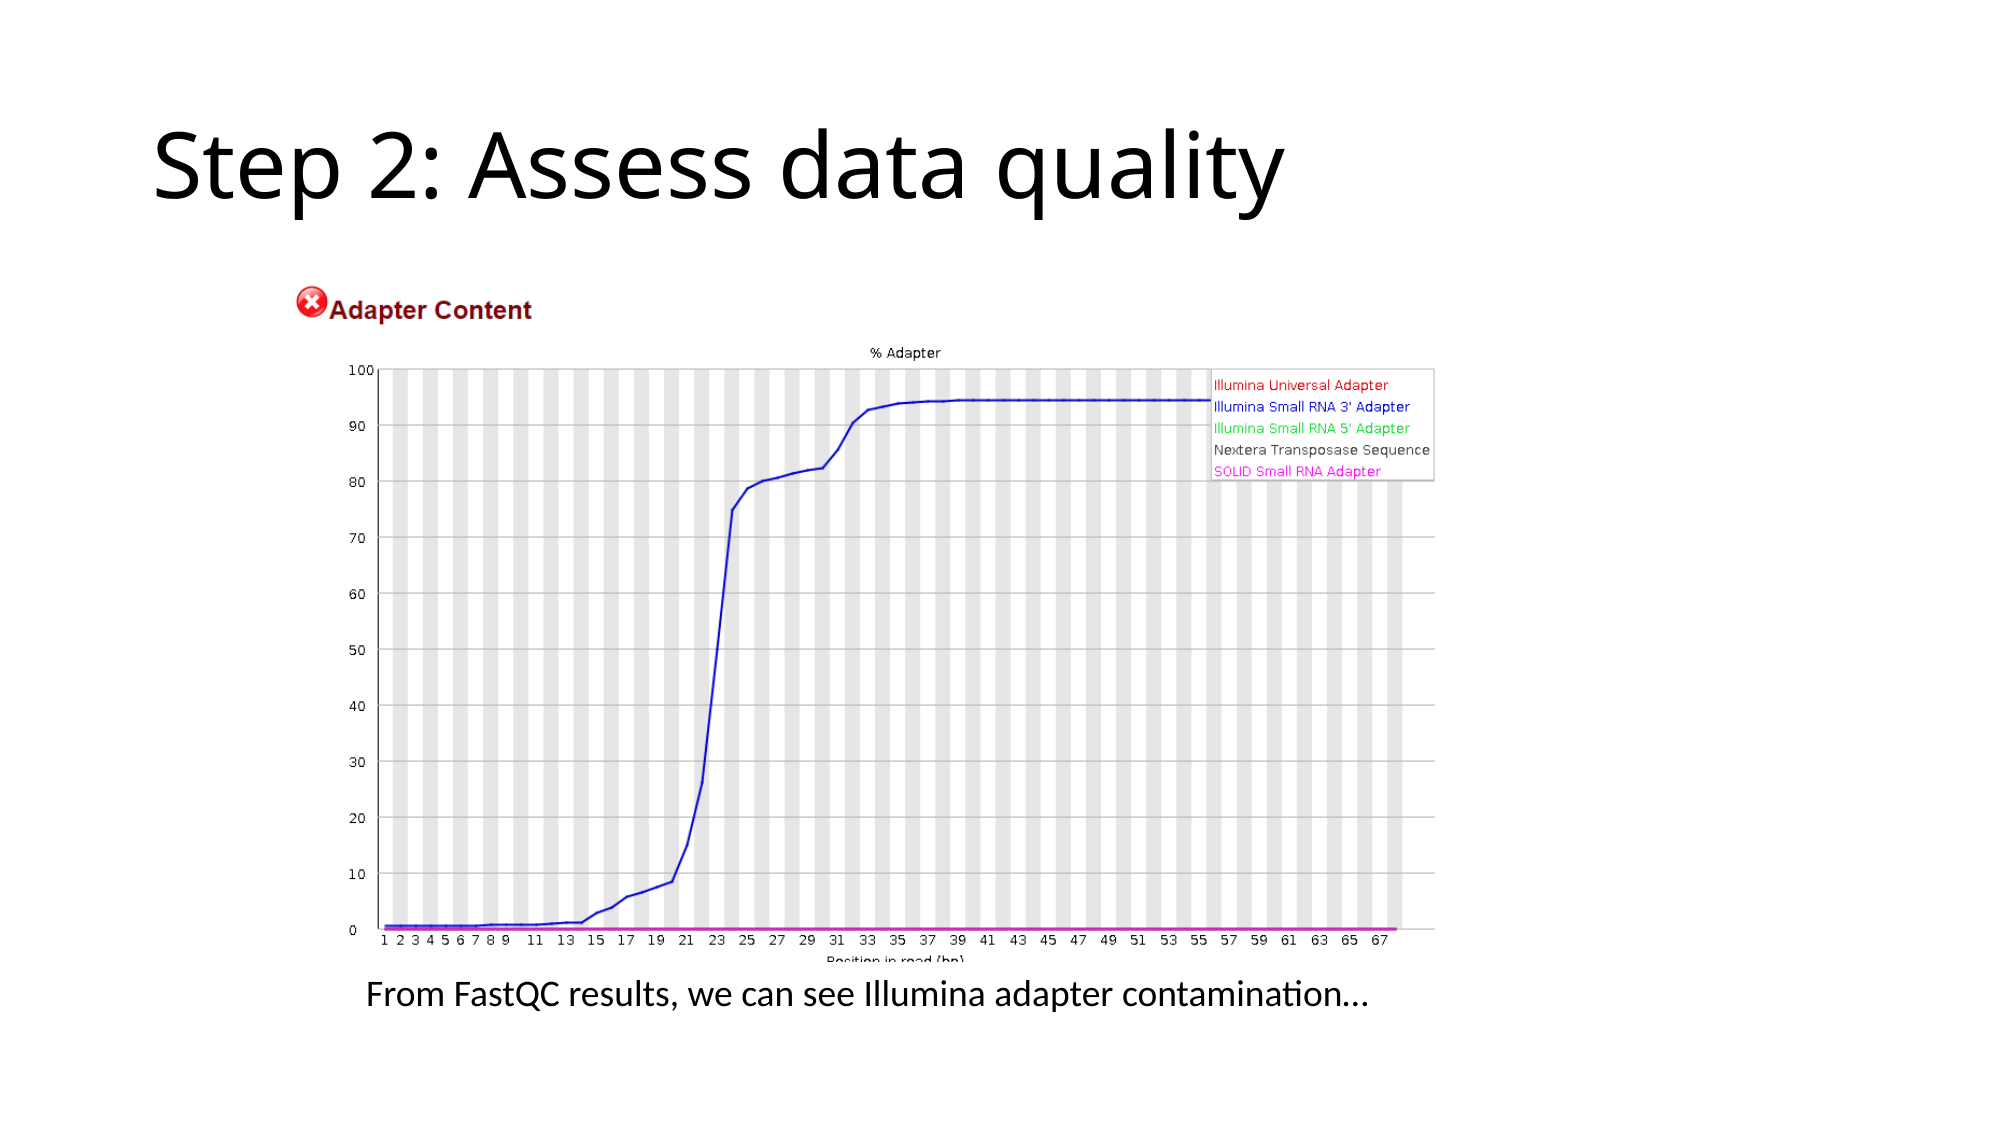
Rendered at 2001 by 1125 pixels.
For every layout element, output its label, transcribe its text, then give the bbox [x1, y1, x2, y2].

picture [283, 263, 1453, 962]
title Step 2: Assess data quality [137, 59, 1863, 278]
text_box From FastQC results, we can see Illumina adapter contamination… [351, 962, 1385, 1022]
